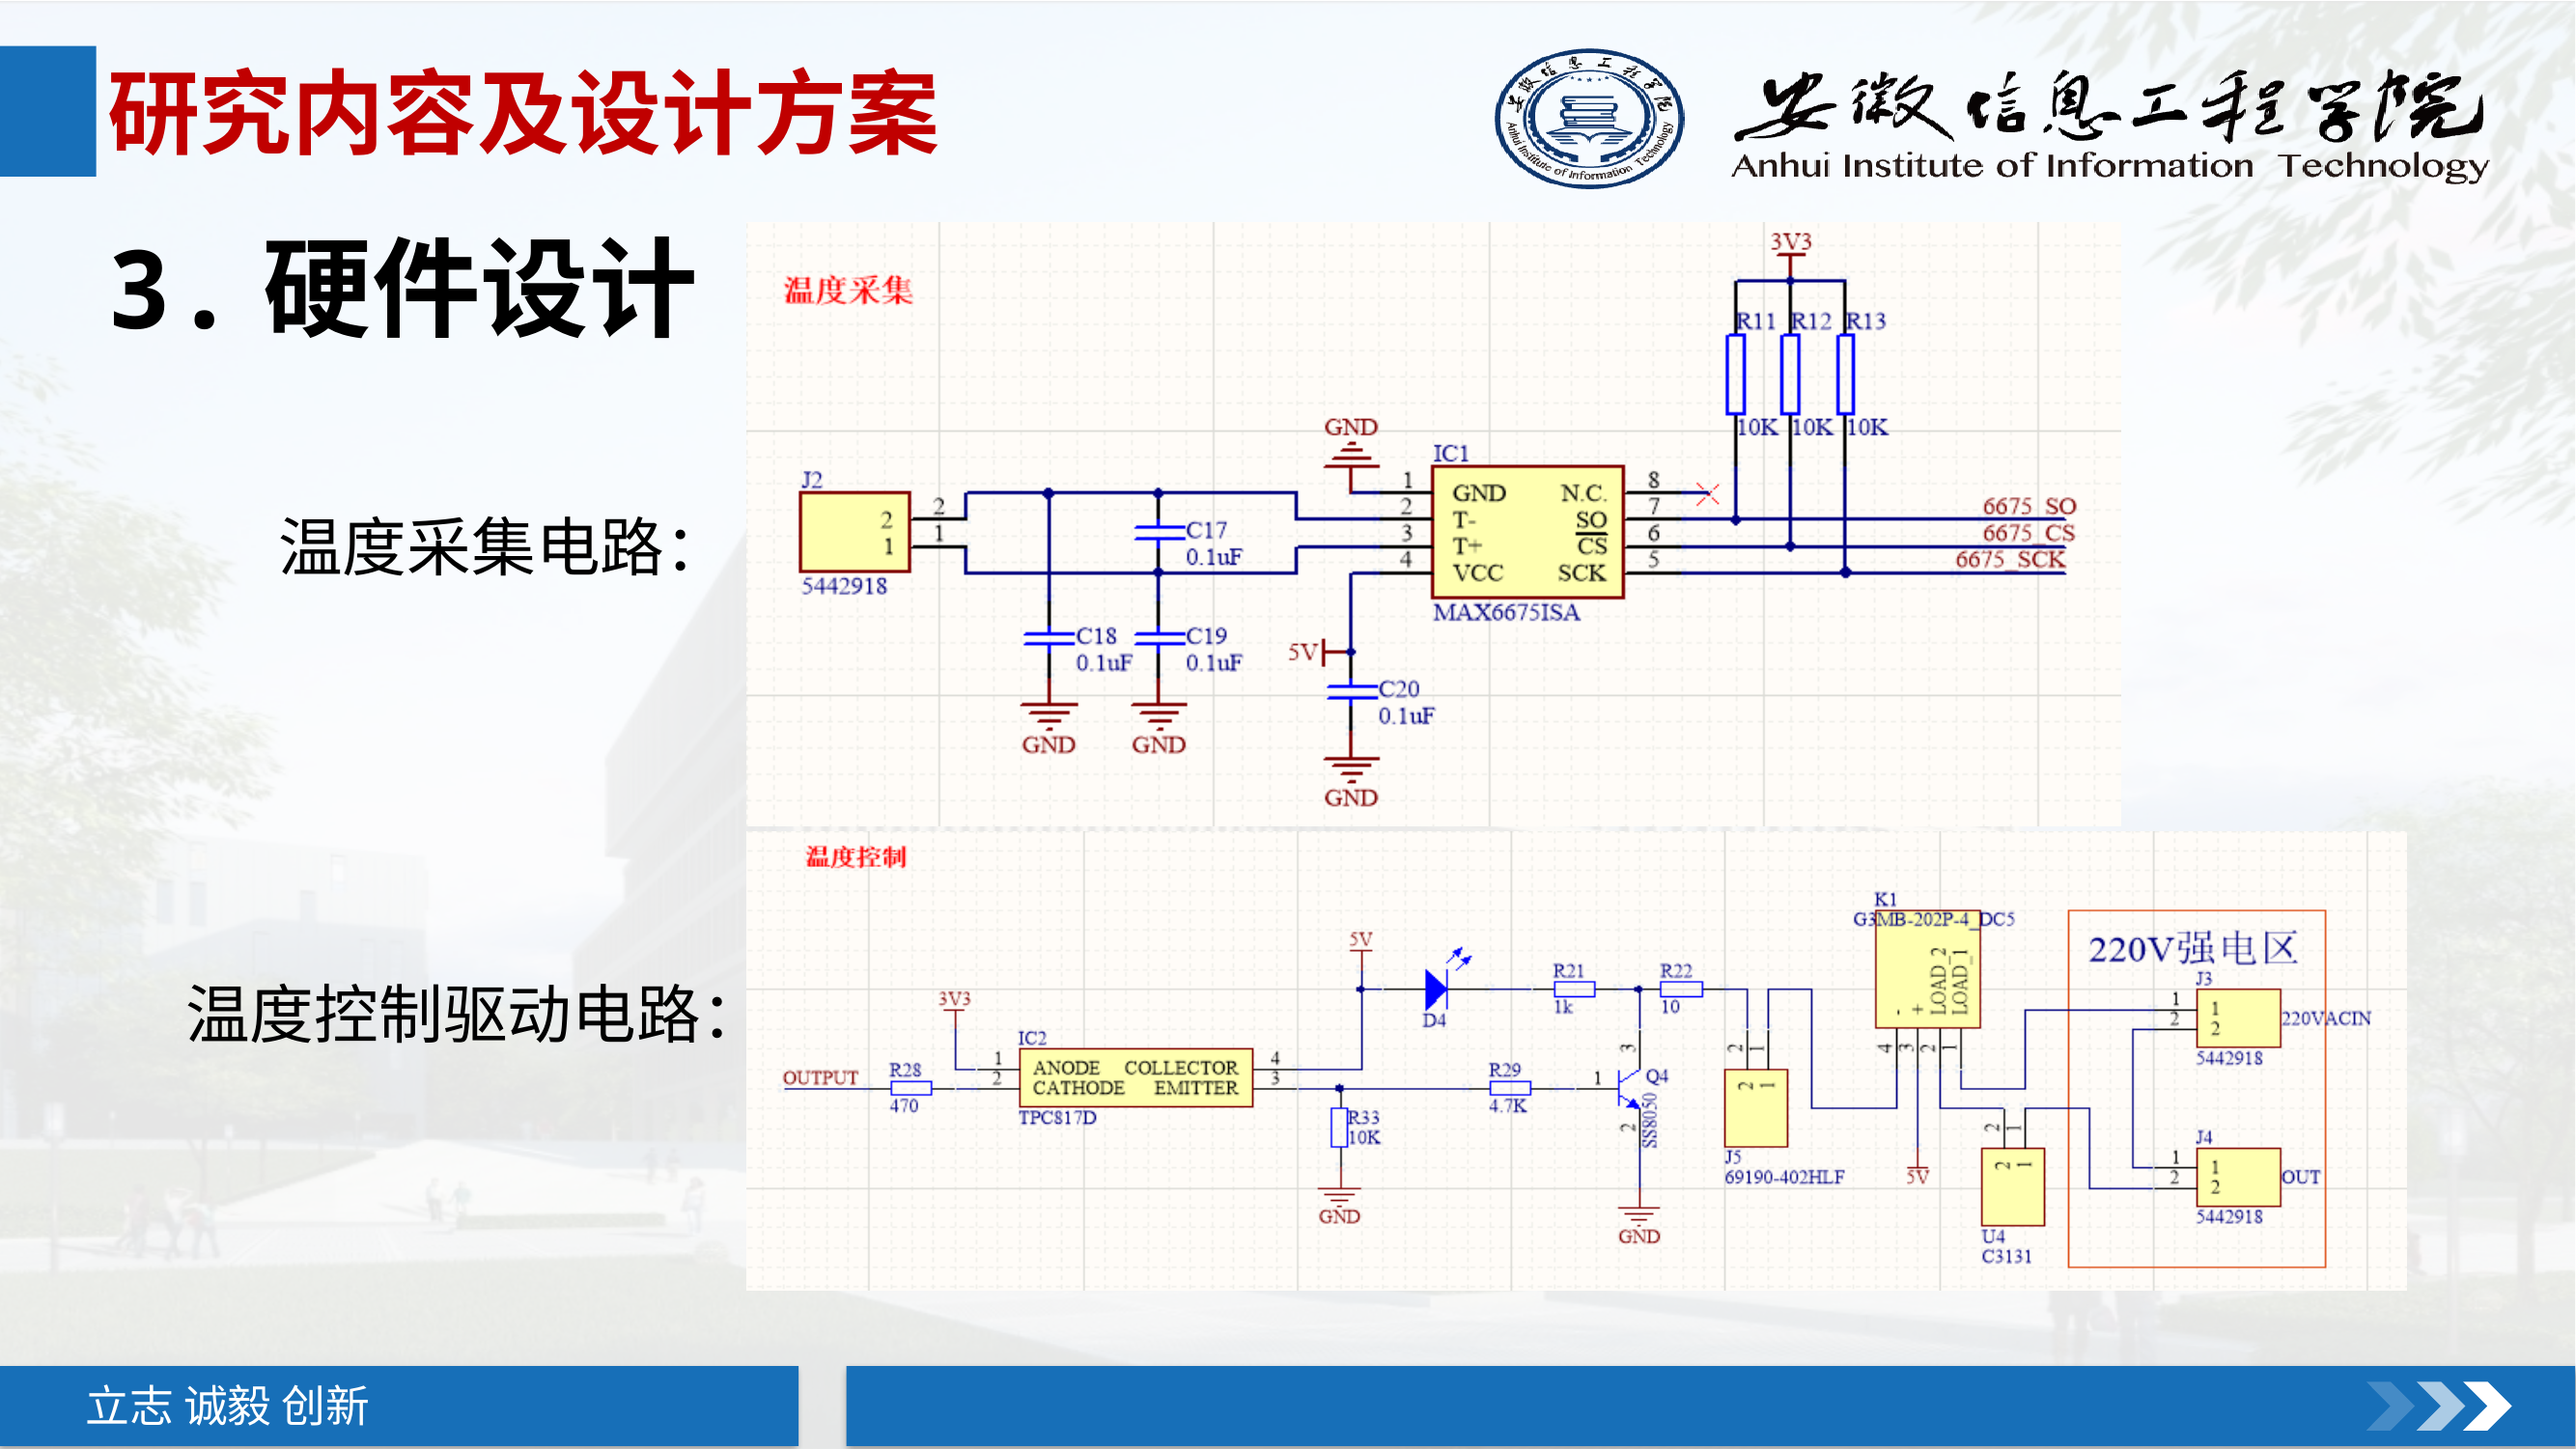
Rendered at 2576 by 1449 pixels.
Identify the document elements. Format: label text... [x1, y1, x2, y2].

picture [1480, 9, 2531, 215]
picture [746, 830, 2407, 1291]
picture [746, 222, 2121, 826]
text_box 3.硬件设计 [93, 212, 2338, 358]
text_box 温度采集电路： [264, 499, 742, 592]
text_box 研究内容及设计方案 [93, 47, 1526, 212]
text_box 温度控制驱动电路： [171, 966, 742, 1059]
